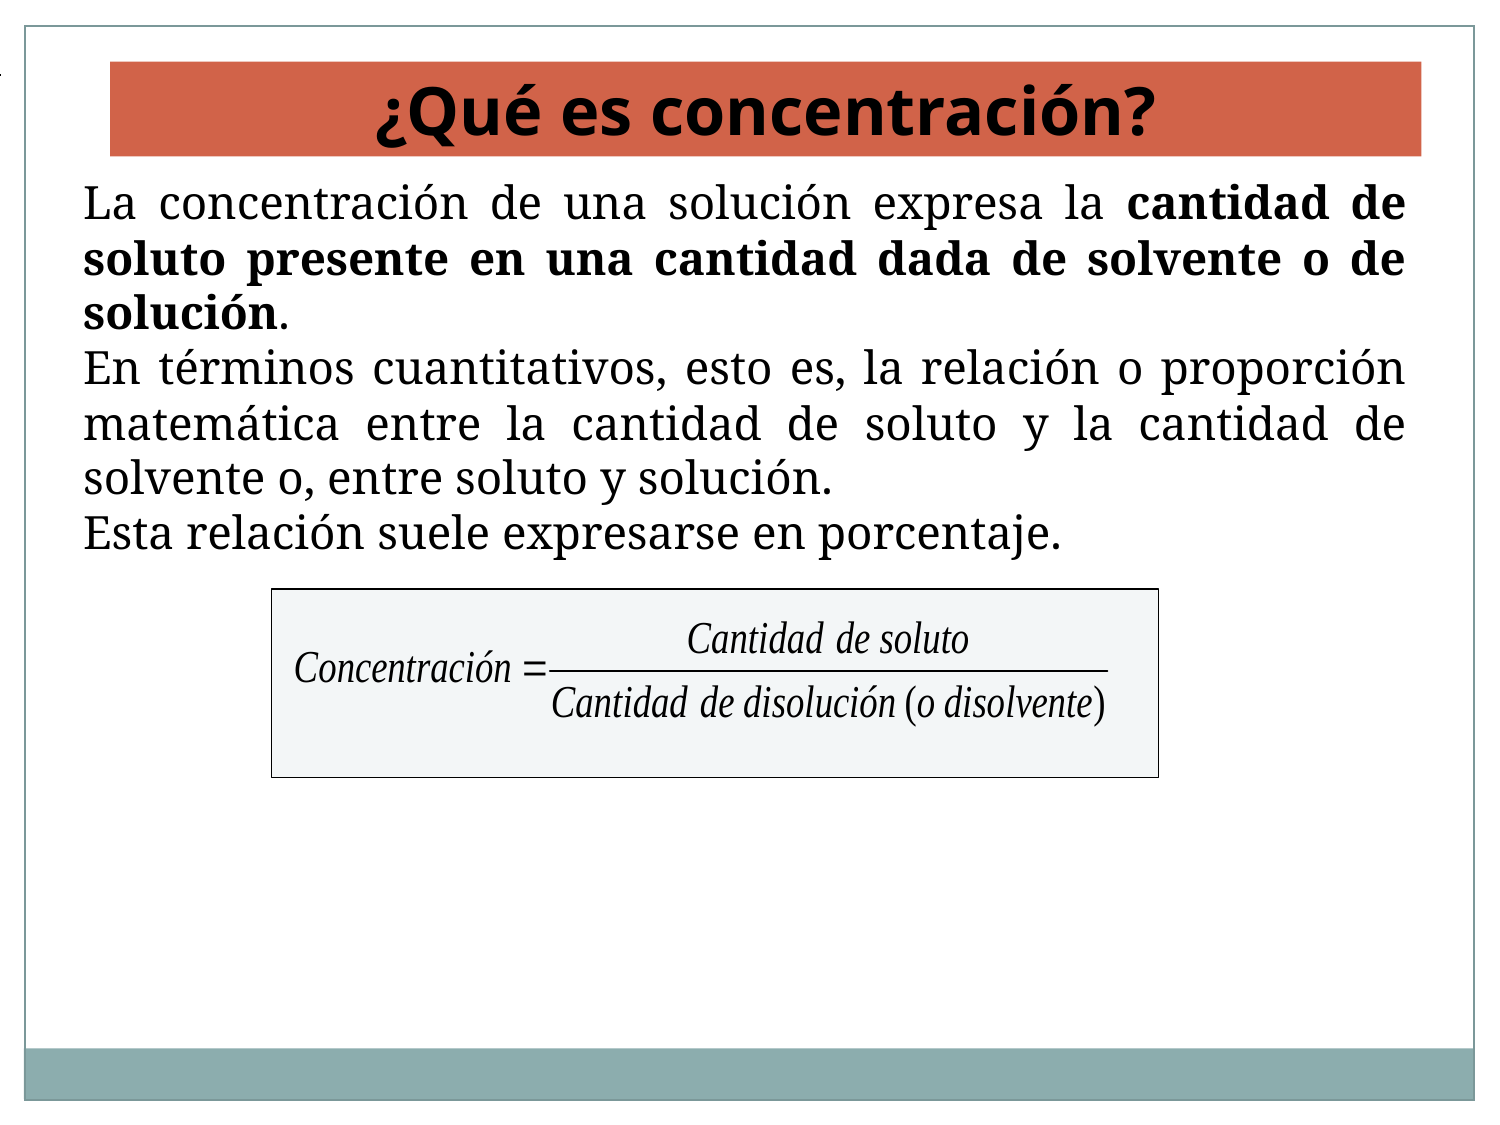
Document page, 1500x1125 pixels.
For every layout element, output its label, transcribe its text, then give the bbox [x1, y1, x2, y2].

text_box [271, 589, 1159, 778]
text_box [288, 609, 1117, 740]
text_box ¿Qué es concentración? [110, 75, 1422, 145]
text_box ¿Qué es concentración? [110, 146, 1422, 157]
text_box La concentración de una solución expresa la cantidad de soluto presente en una cantidad dada de solvente o de solución. En términos cuantitativos, esto es, la relación o proporción matemática entre la cantidad de soluto y la cantidad de solvente o, entre soluto y solución. Esta relación suele expresarse en porcentaje. [68, 166, 1422, 567]
text_box [0, 0, 1500, 75]
